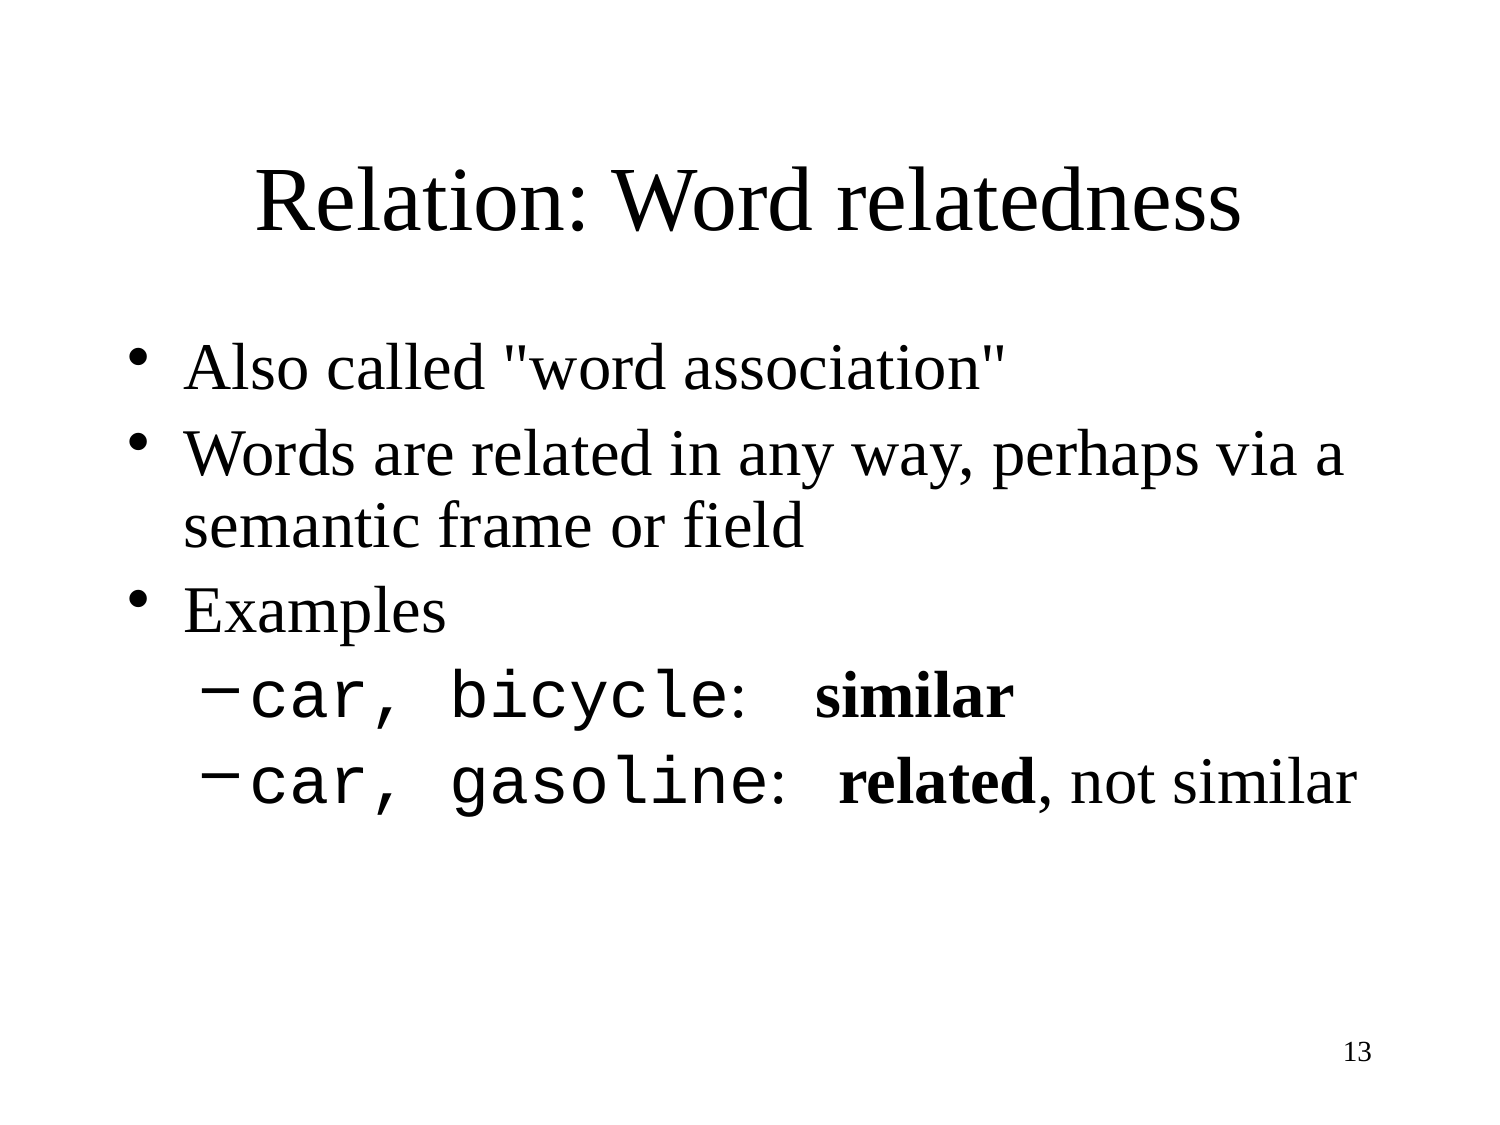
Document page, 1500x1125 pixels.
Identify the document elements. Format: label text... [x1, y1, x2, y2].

slide_number 13 [1074, 1024, 1388, 1101]
list Also called "word association" Words are related in any way, perhaps via a semantic frame or field Examples car, bicycle: similar car, gasoline: related, not similar [112, 324, 1388, 1001]
title Relation: Word relatedness [112, 99, 1388, 288]
